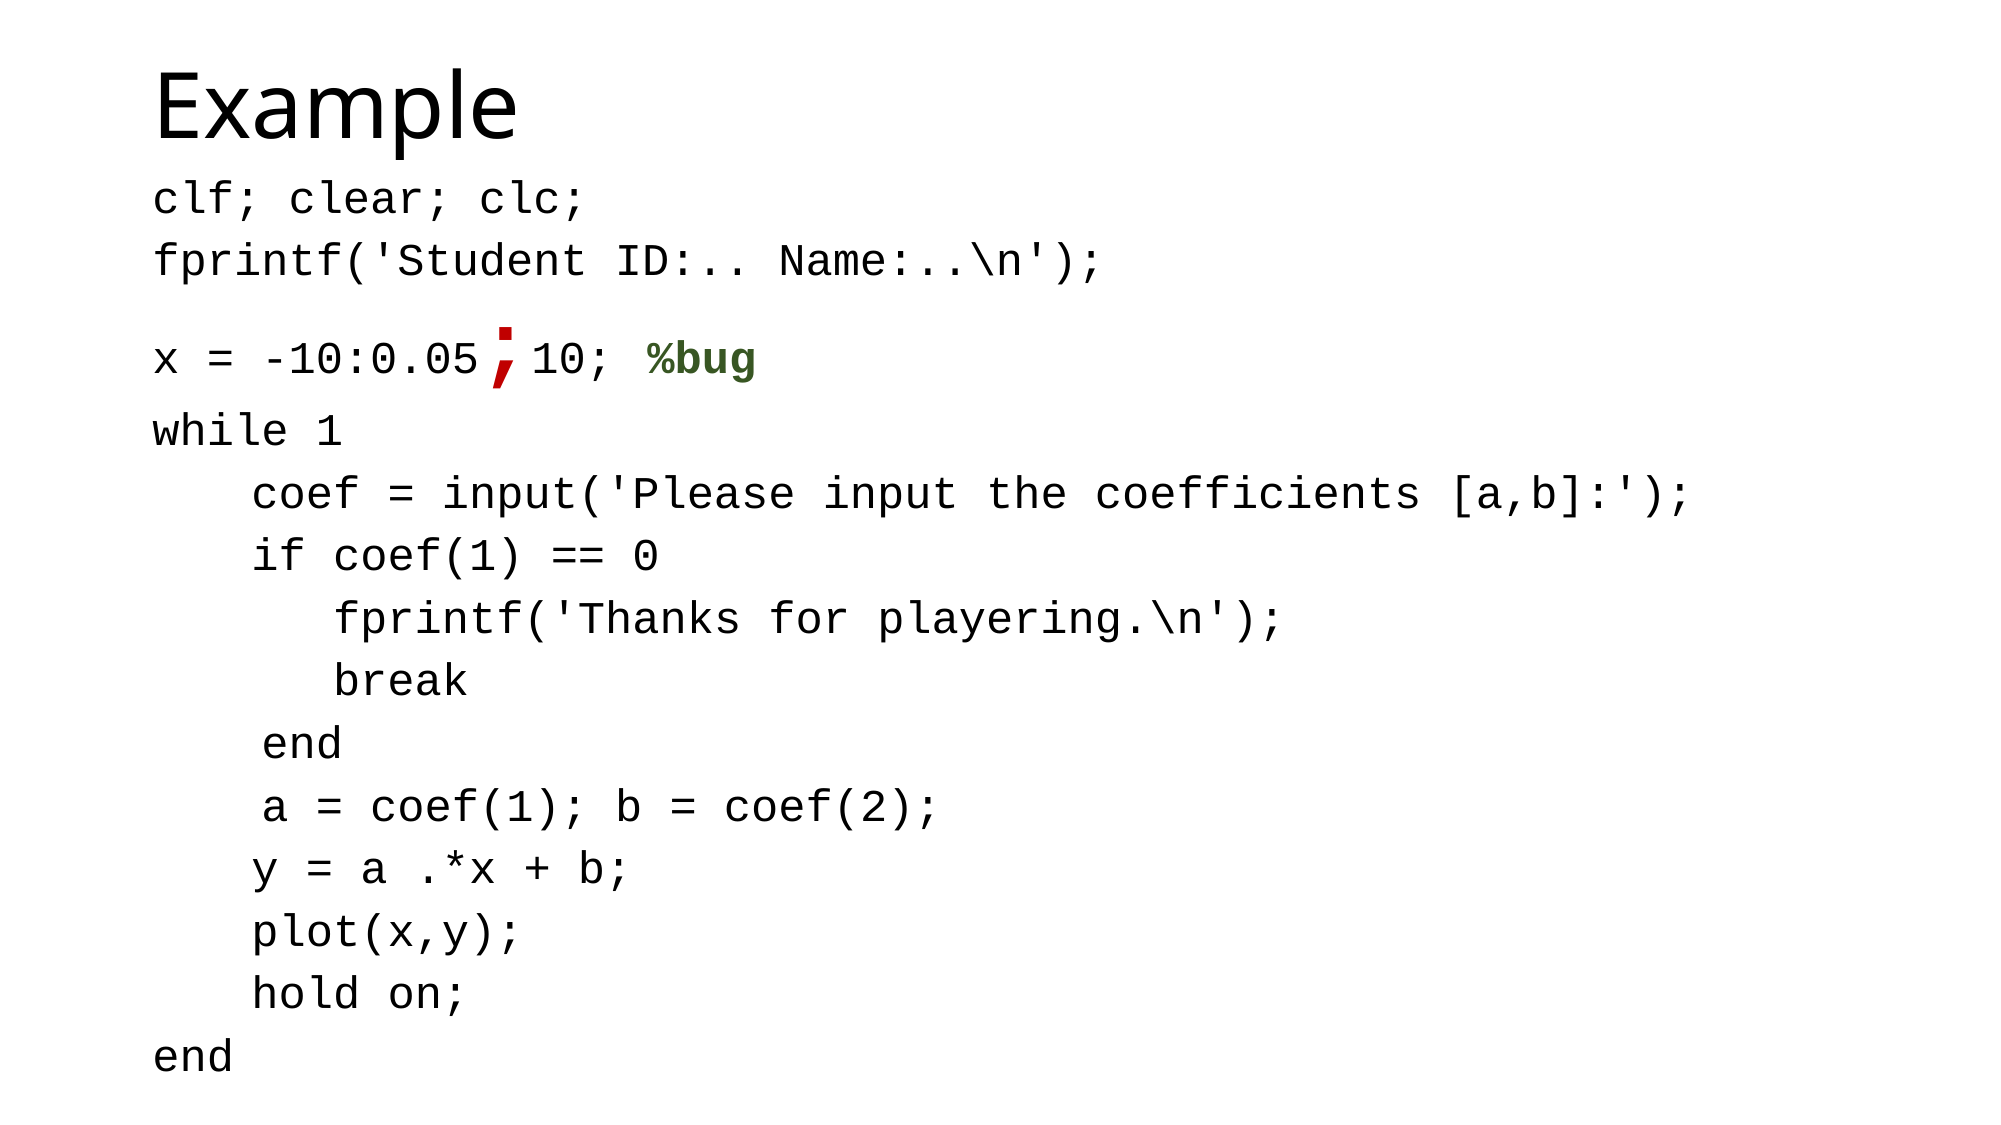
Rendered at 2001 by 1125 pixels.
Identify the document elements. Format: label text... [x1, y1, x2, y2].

list clf; clear; clc; fprintf('Student ID:.. Name:..\n'); x = -10:0.05;10; %bug while 1 coef = input('Please input the coefficients [a,b]:'); if coef(1) == 0 fprintf('Thanks for playering.\n'); break end a = coef(1); b = coef(2); y = a .*x + b; plot(x,y); hold on; end [137, 166, 1863, 1100]
title Example [137, 0, 1863, 166]
